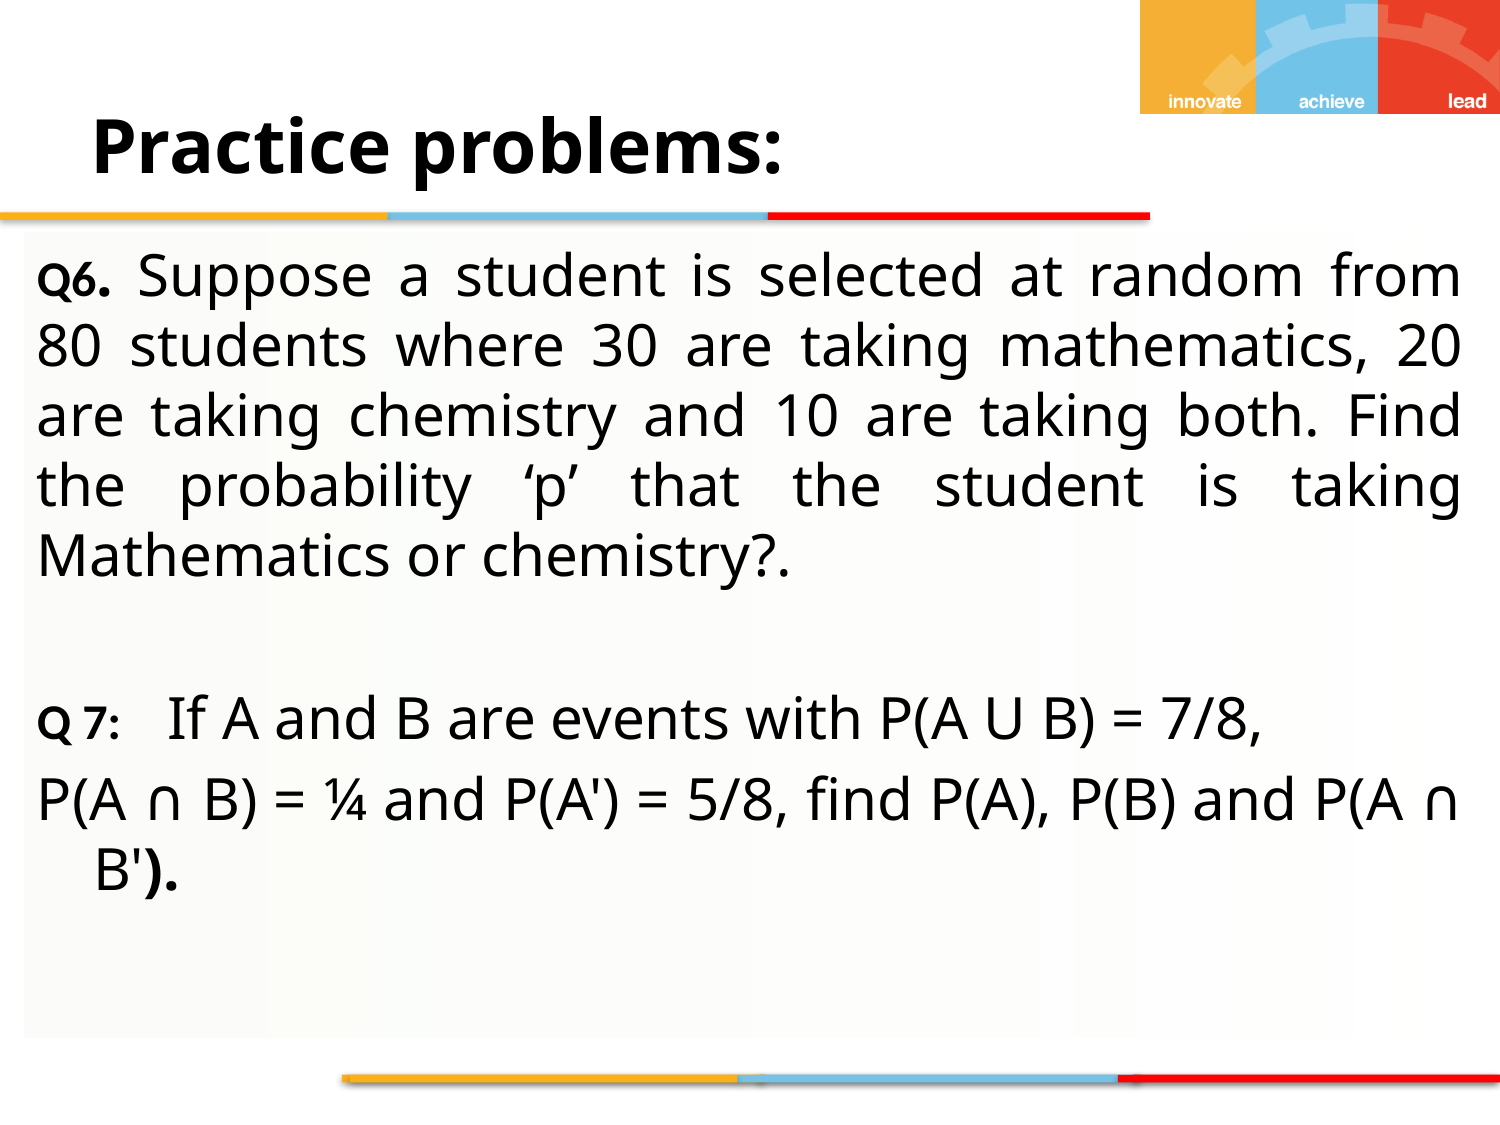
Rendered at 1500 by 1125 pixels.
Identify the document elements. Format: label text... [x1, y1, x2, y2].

title [0, 5, 1350, 193]
picture [1140, 0, 1500, 114]
list Q6. Suppose a student is selected at random from 80 students where 30 are taking mathematics, 20 are taking chemistry and 10 are taking both. Find the probability ‘p’ that the student is taking Mathematics or chemistry?. Q 7: If A and B are events with P(A U B) = 7/8, P(A ∩ B) = ¼ and P(A') = 5/8, find P(A), P(B) and P(A ∩ B'). [24, 232, 1475, 1038]
title Practice problems: [75, 50, 988, 238]
